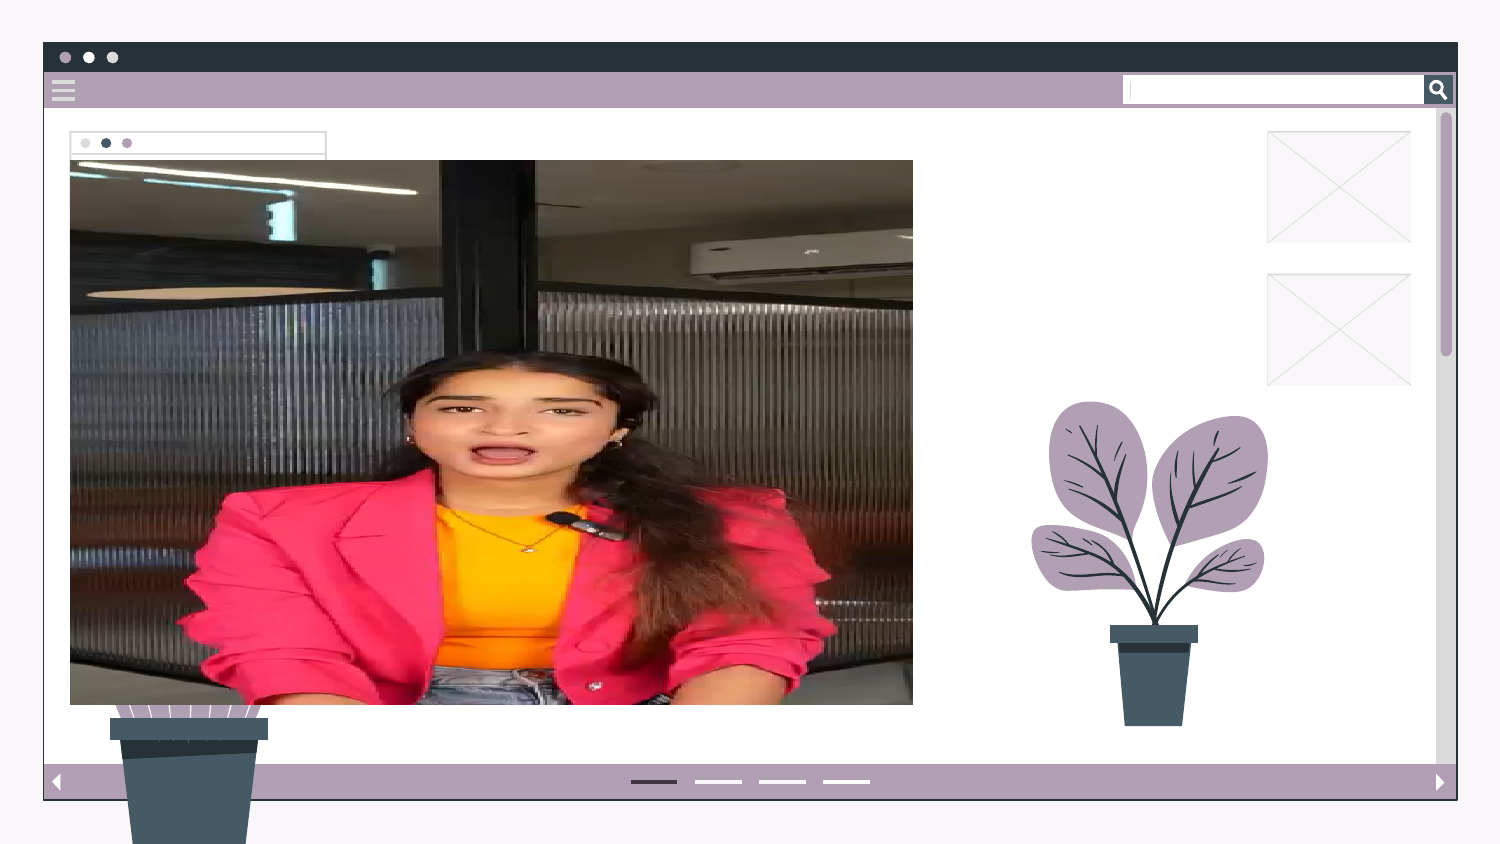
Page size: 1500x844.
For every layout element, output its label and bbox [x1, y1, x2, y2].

text_box [1029, 401, 1270, 727]
text_box [69, 159, 914, 706]
text_box [103, 713, 286, 844]
text_box [1267, 130, 1412, 244]
text_box [630, 779, 871, 785]
text_box [1267, 273, 1412, 387]
text_box [69, 130, 328, 159]
